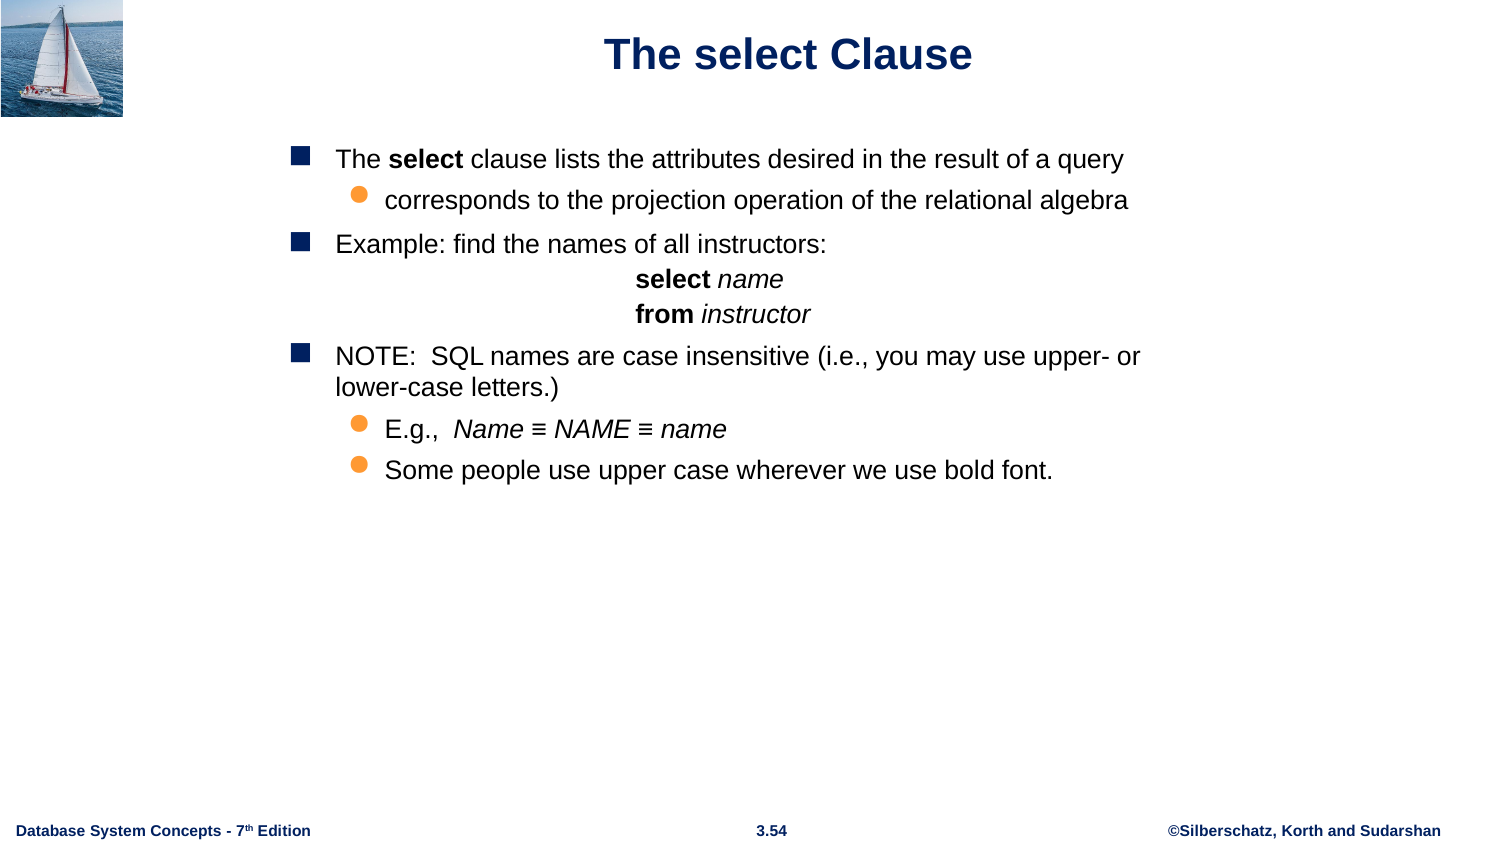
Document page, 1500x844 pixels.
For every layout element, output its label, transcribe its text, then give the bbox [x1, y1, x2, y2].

picture [0, 0, 123, 117]
list The select clause lists the attributes desired in the result of a query corresponds to the projection operation of the relational algebra Example: find the names of all instructors: select name from instructor NOTE: SQL names are case insensitive (i.e., you may use upper- or lower-case letters.) E.g., Name ≡ NAME ≡ name Some people use upper case wherever we use bold font. [282, 136, 1217, 693]
title The select Clause [125, 14, 1452, 90]
